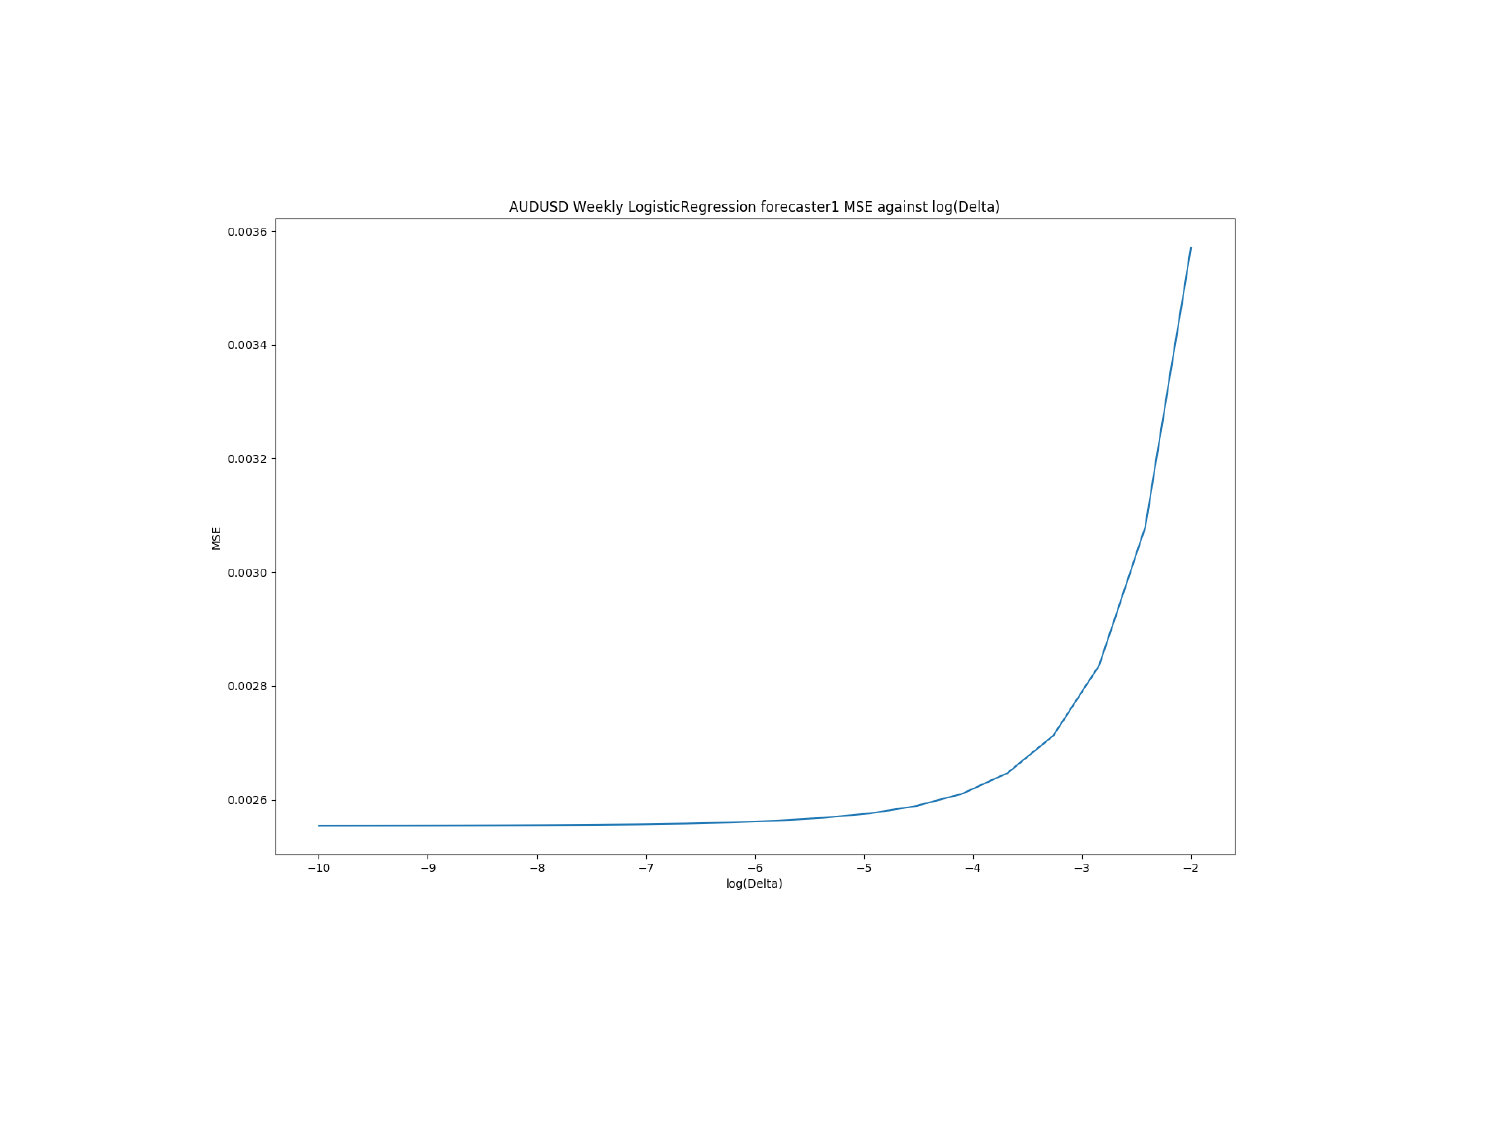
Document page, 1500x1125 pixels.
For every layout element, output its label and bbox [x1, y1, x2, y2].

picture [119, 119, 1358, 946]
